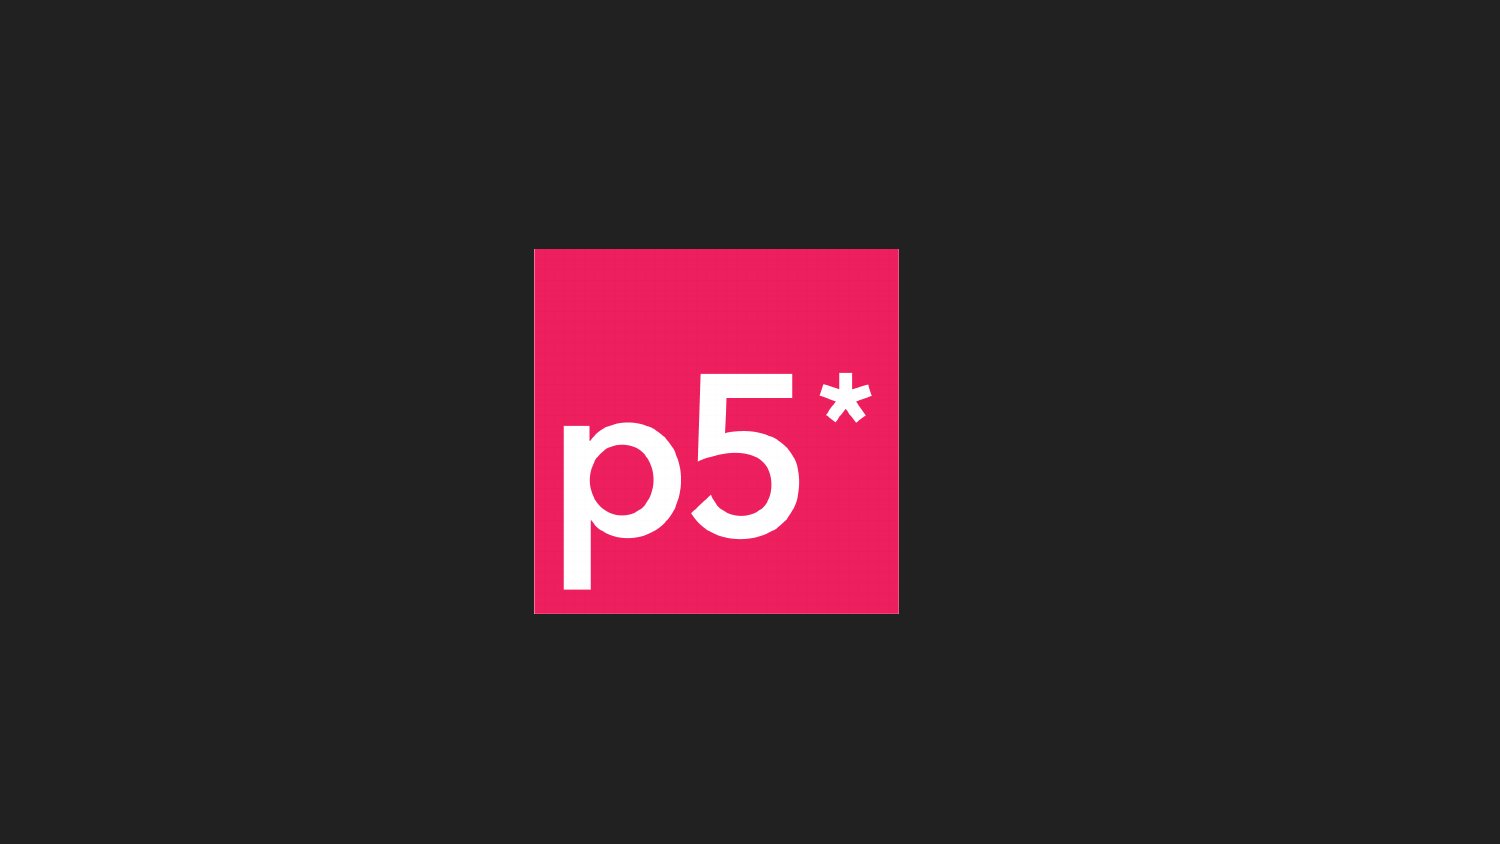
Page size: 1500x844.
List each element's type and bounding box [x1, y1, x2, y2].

picture [534, 249, 899, 614]
